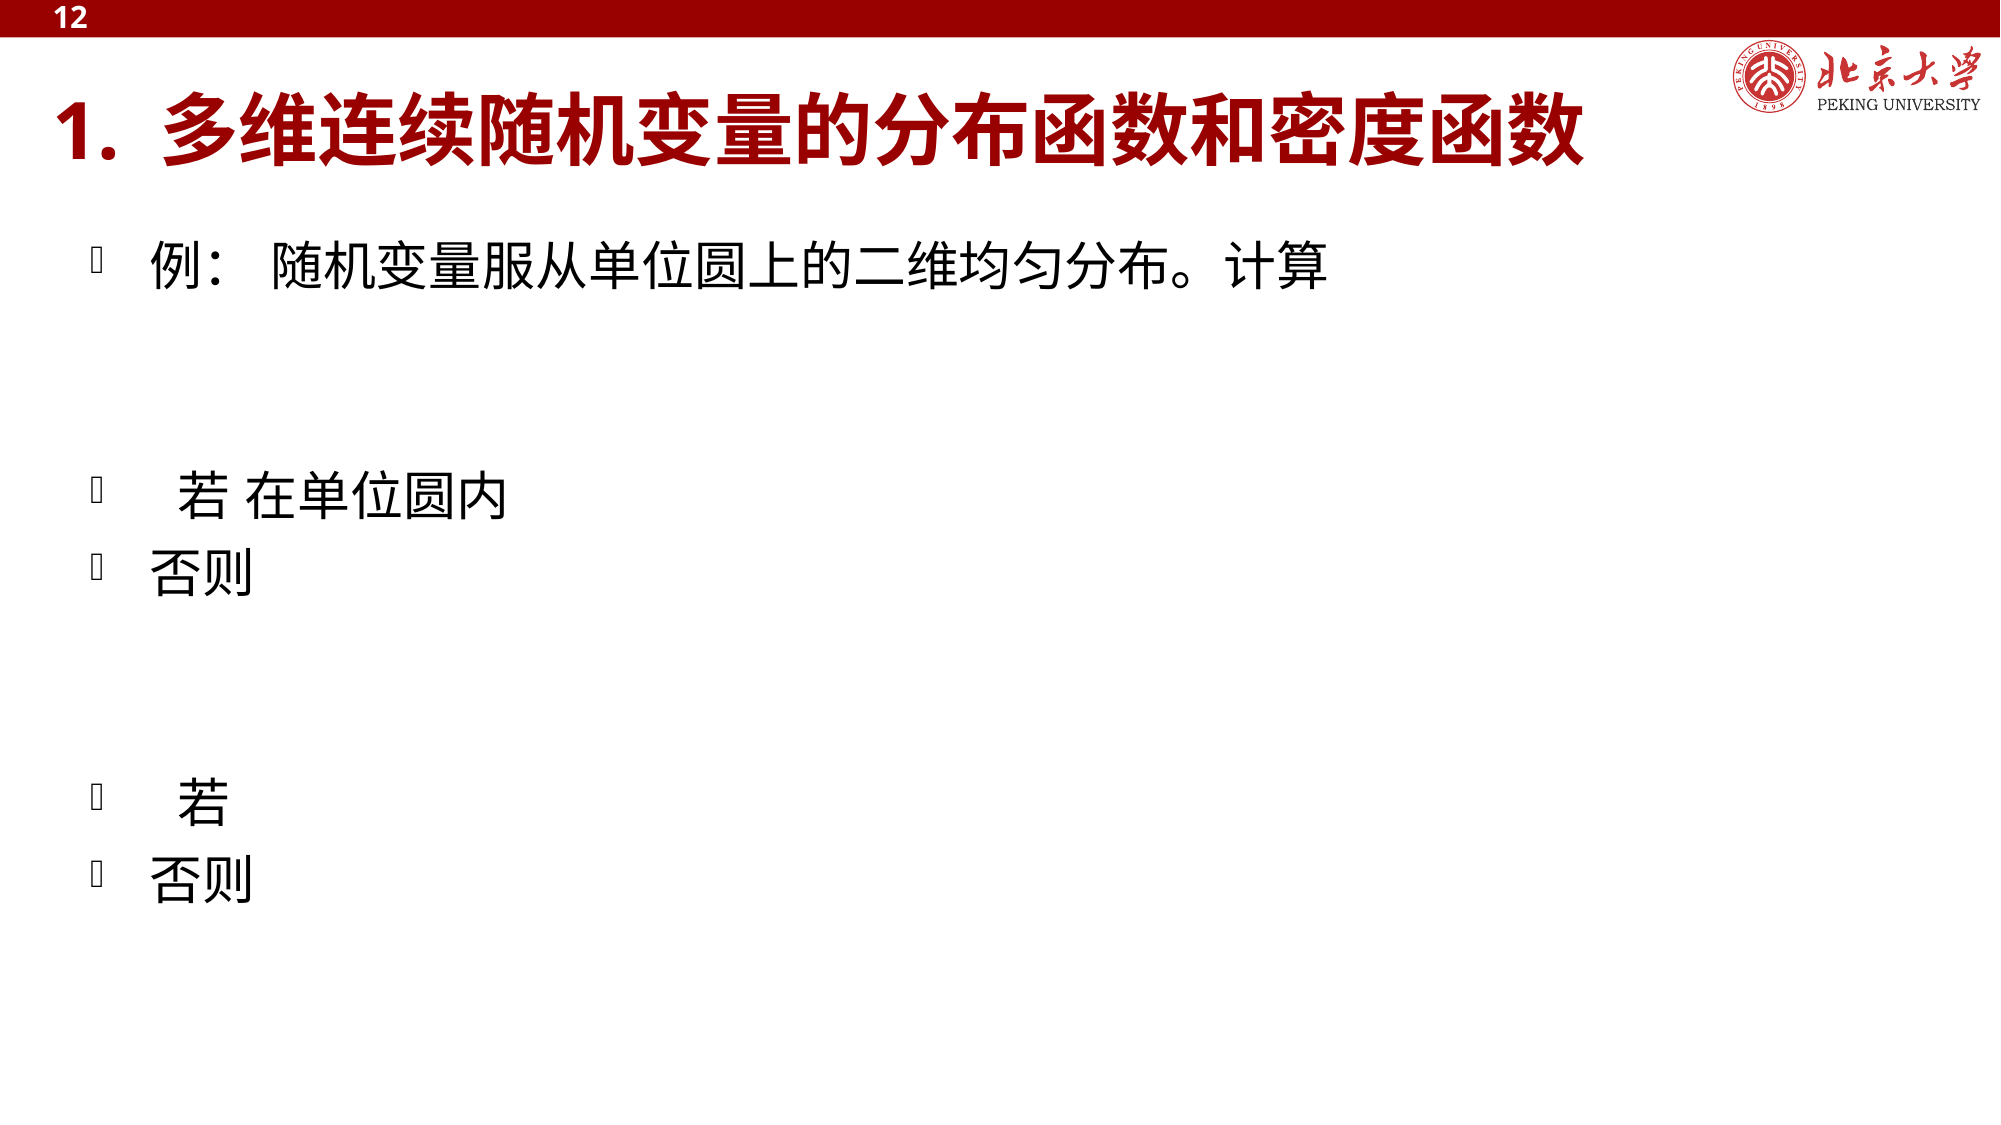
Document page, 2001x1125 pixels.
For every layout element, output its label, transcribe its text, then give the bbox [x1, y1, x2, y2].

title 1. 多维连续随机变量的分布函数和密度函数 [37, 62, 1951, 194]
slide_number 12 [37, 5, 225, 34]
